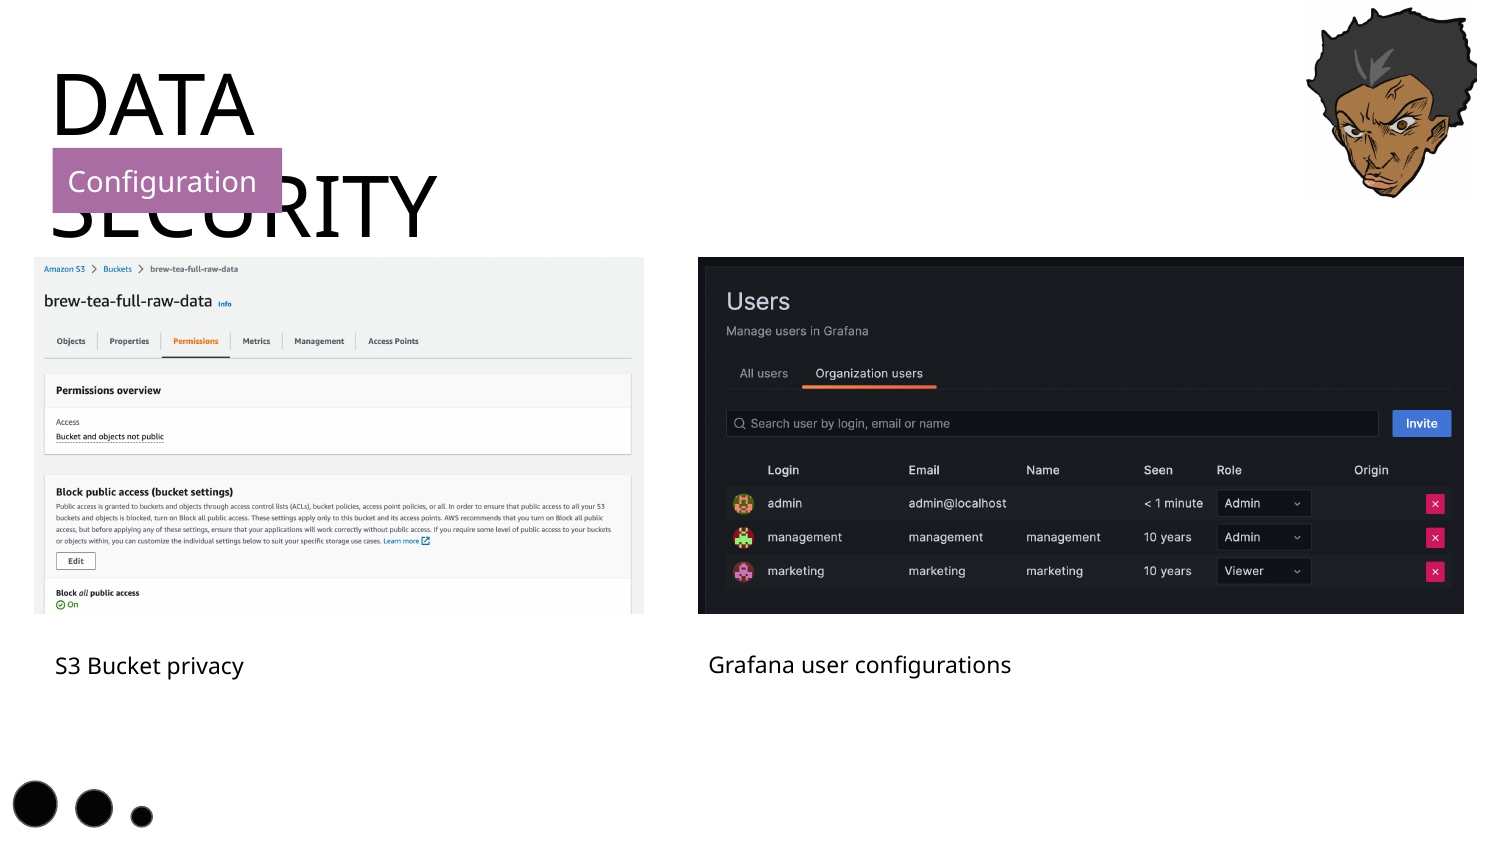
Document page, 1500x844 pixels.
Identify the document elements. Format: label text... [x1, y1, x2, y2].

text_box Configuration [52, 147, 283, 213]
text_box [13, 780, 153, 828]
text_box DATA SECURITY [34, 34, 581, 256]
text_box Grafana user configurations [693, 637, 1297, 693]
picture [698, 257, 1464, 614]
picture [33, 257, 645, 614]
text_box S3 Bucket privacy [40, 638, 644, 694]
picture [1238, 0, 1500, 201]
